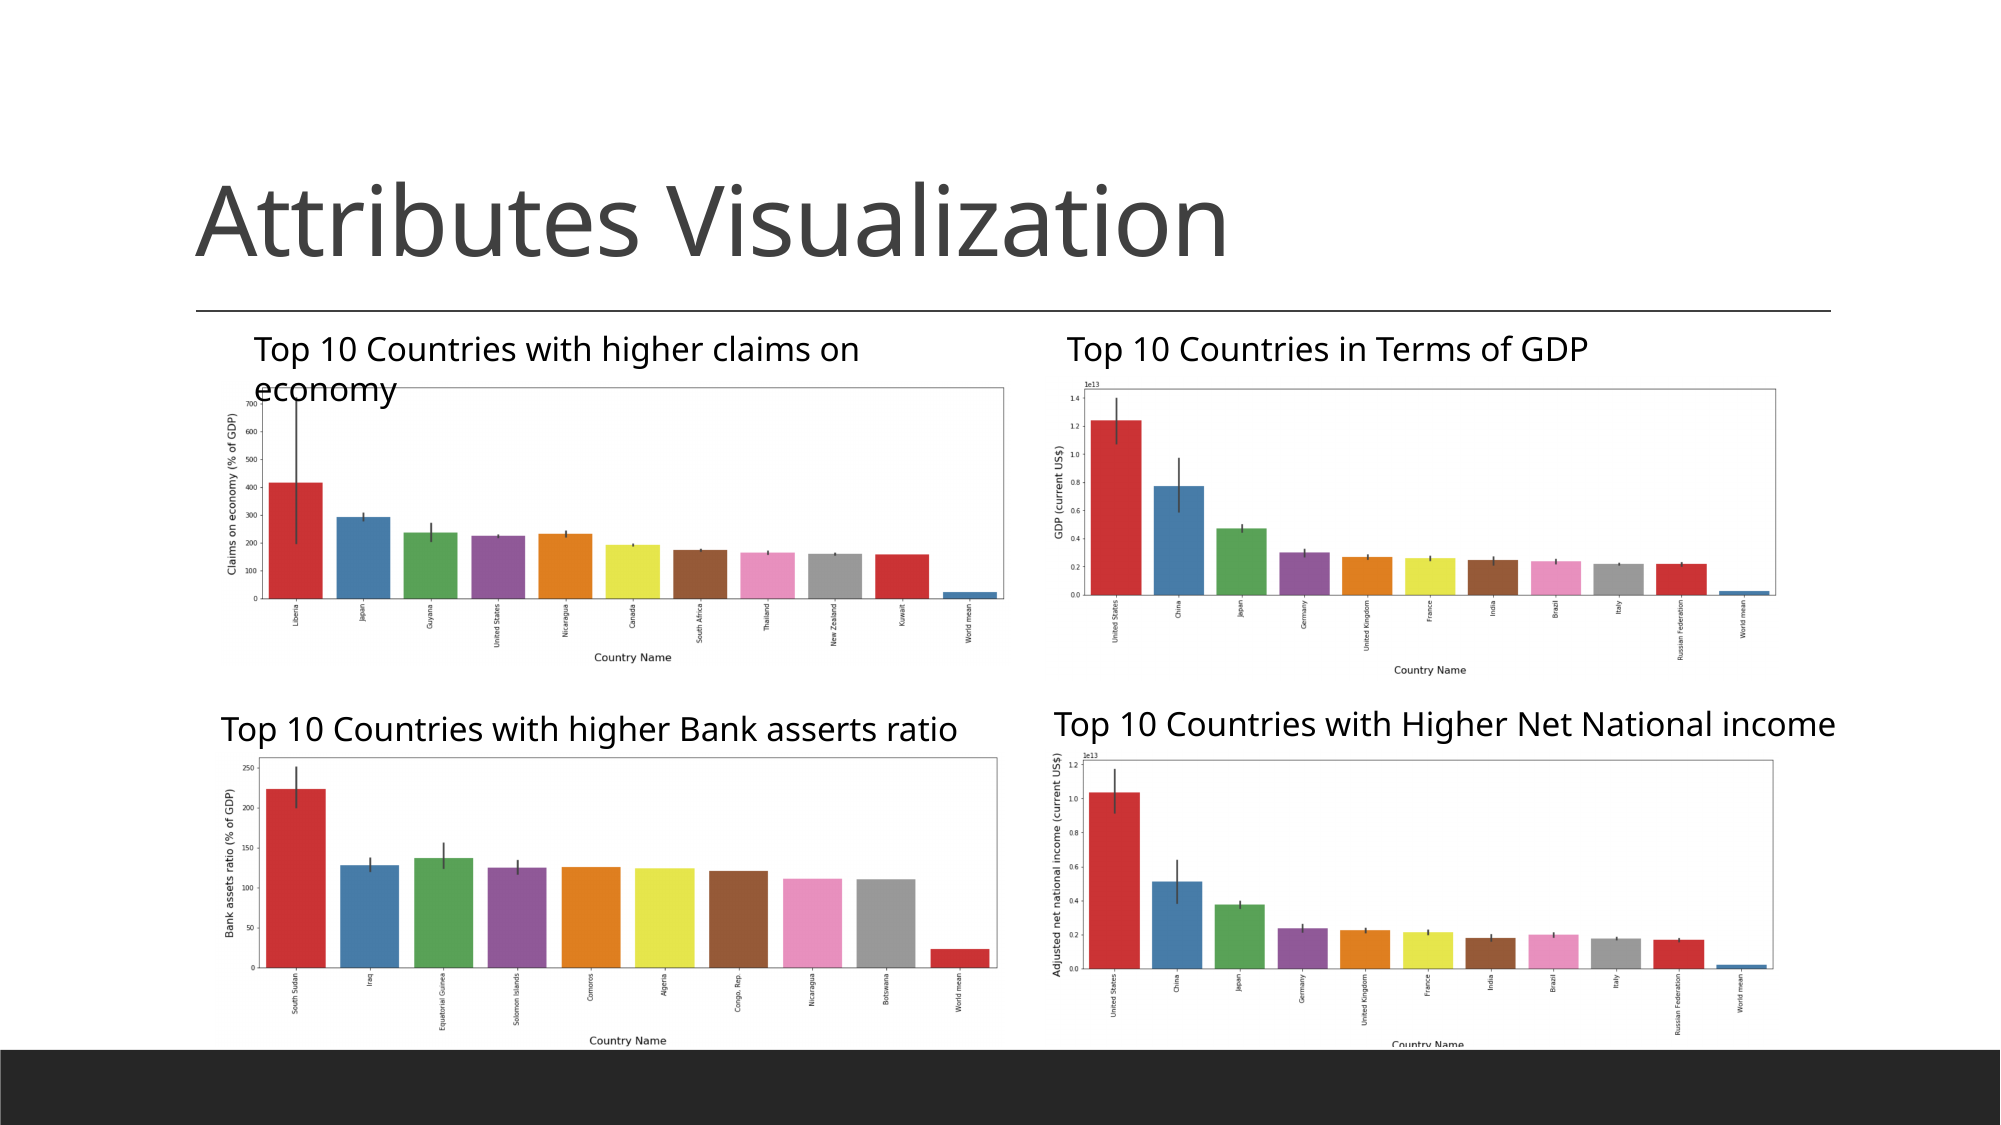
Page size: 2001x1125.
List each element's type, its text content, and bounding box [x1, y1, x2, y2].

picture [214, 752, 1006, 1048]
text_box Top 10 Countries with higher claims on economy [239, 320, 1018, 379]
text_box Top 10 Countries in Terms of GDP [1052, 320, 1605, 372]
text_box Top 10 Countries with higher Bank asserts ratio [205, 701, 975, 756]
picture [1044, 375, 1780, 682]
text_box Top 10 Countries with Higher Net National income [1038, 696, 1853, 751]
picture [220, 380, 1012, 666]
picture [1044, 748, 1780, 1048]
title Attributes Visualization [180, 47, 1830, 285]
